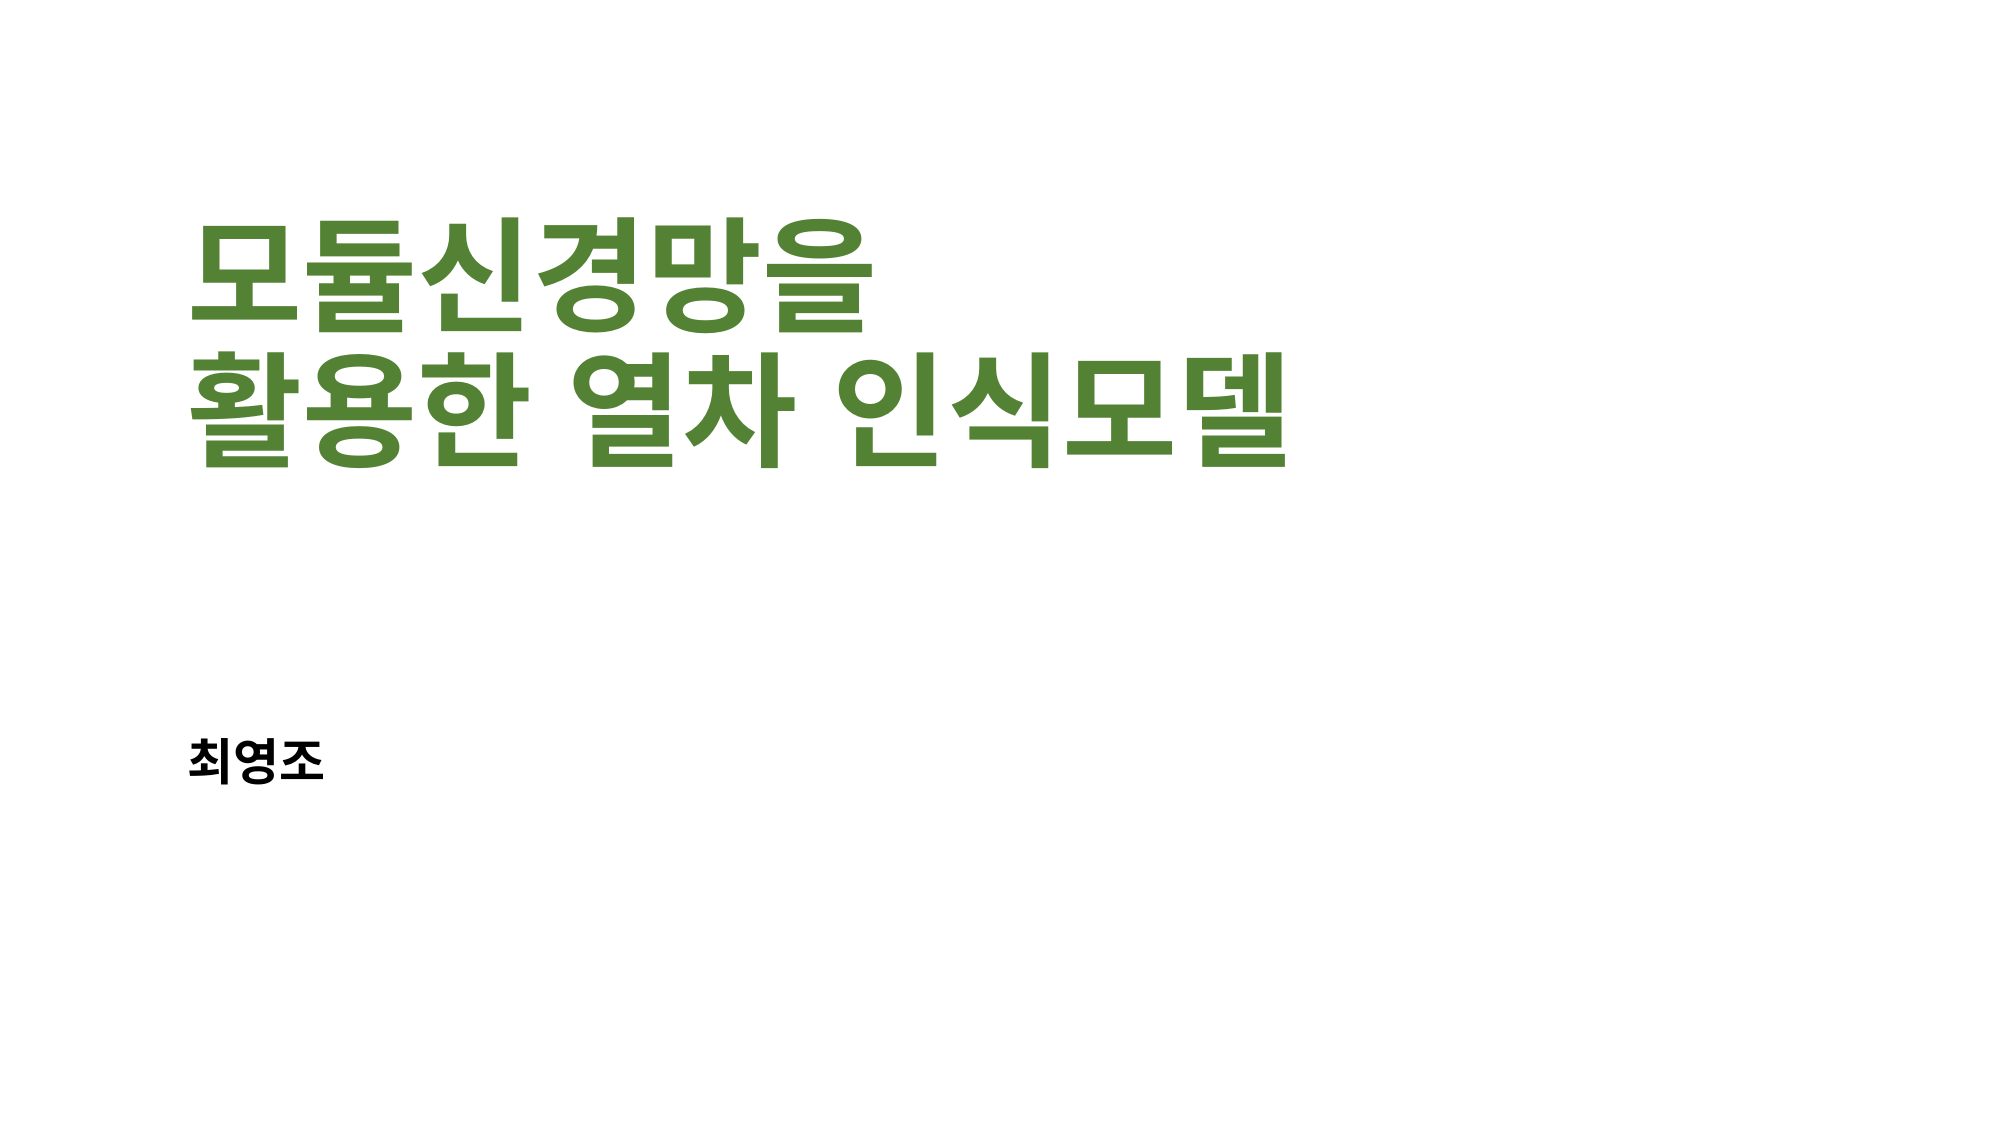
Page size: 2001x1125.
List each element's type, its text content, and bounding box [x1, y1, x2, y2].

text_box 모듈신경망을 활용한 열차 인식모델 [172, 207, 1828, 671]
text_box 최영조 [172, 729, 1673, 1002]
